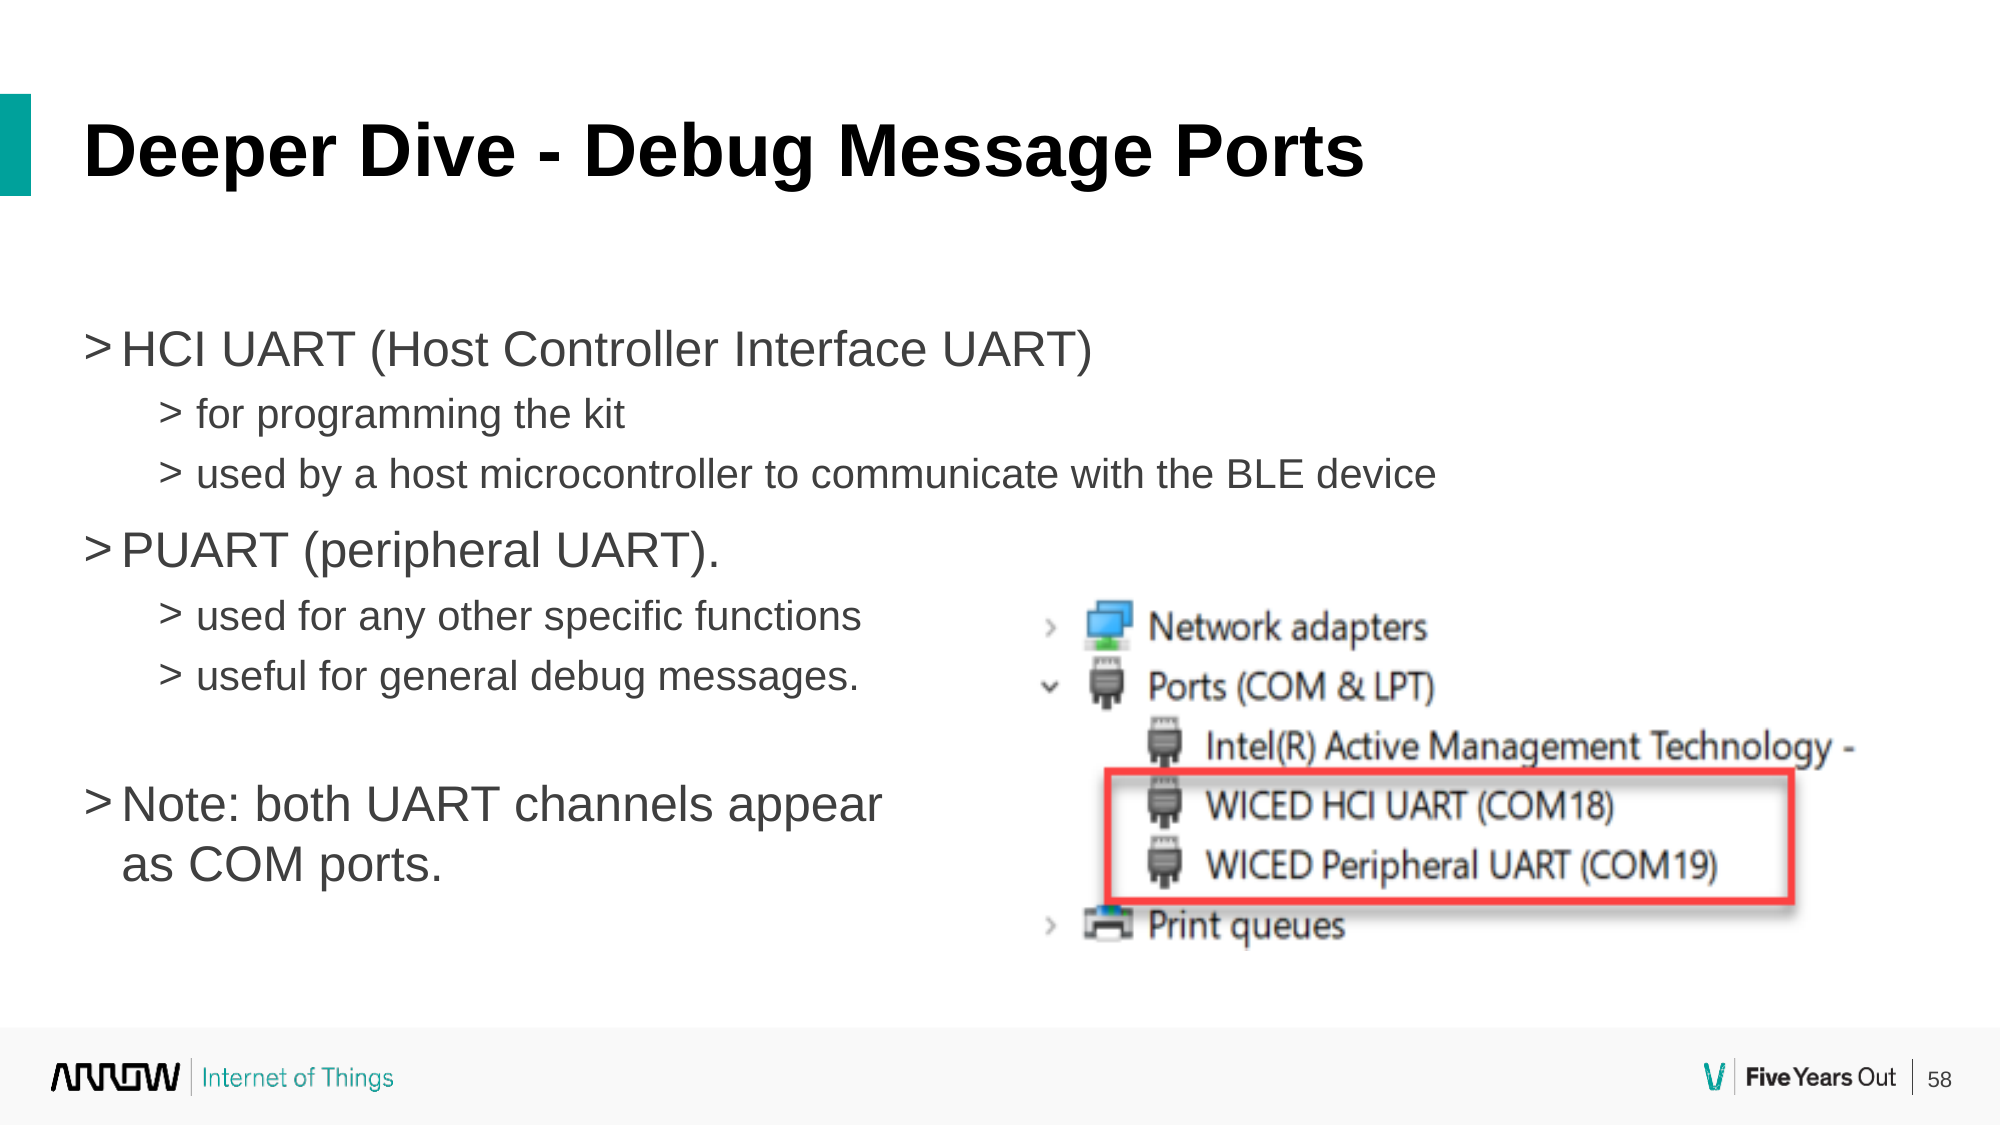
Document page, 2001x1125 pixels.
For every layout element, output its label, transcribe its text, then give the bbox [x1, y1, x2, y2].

list Deeper Dive - Debug Message Ports [68, 104, 1932, 196]
picture [988, 596, 1859, 951]
picture [1704, 1058, 1896, 1095]
text_box Note: both UART channels appear as COM ports. [68, 764, 954, 1041]
list HCI UART (Host Controller Interface UART) for programming the kit used by a host microcontroller to communicate with the BLE device PUART (peripheral UART). used for any other specific functions useful for general debug messages. [68, 308, 1932, 733]
picture [51, 1058, 393, 1096]
